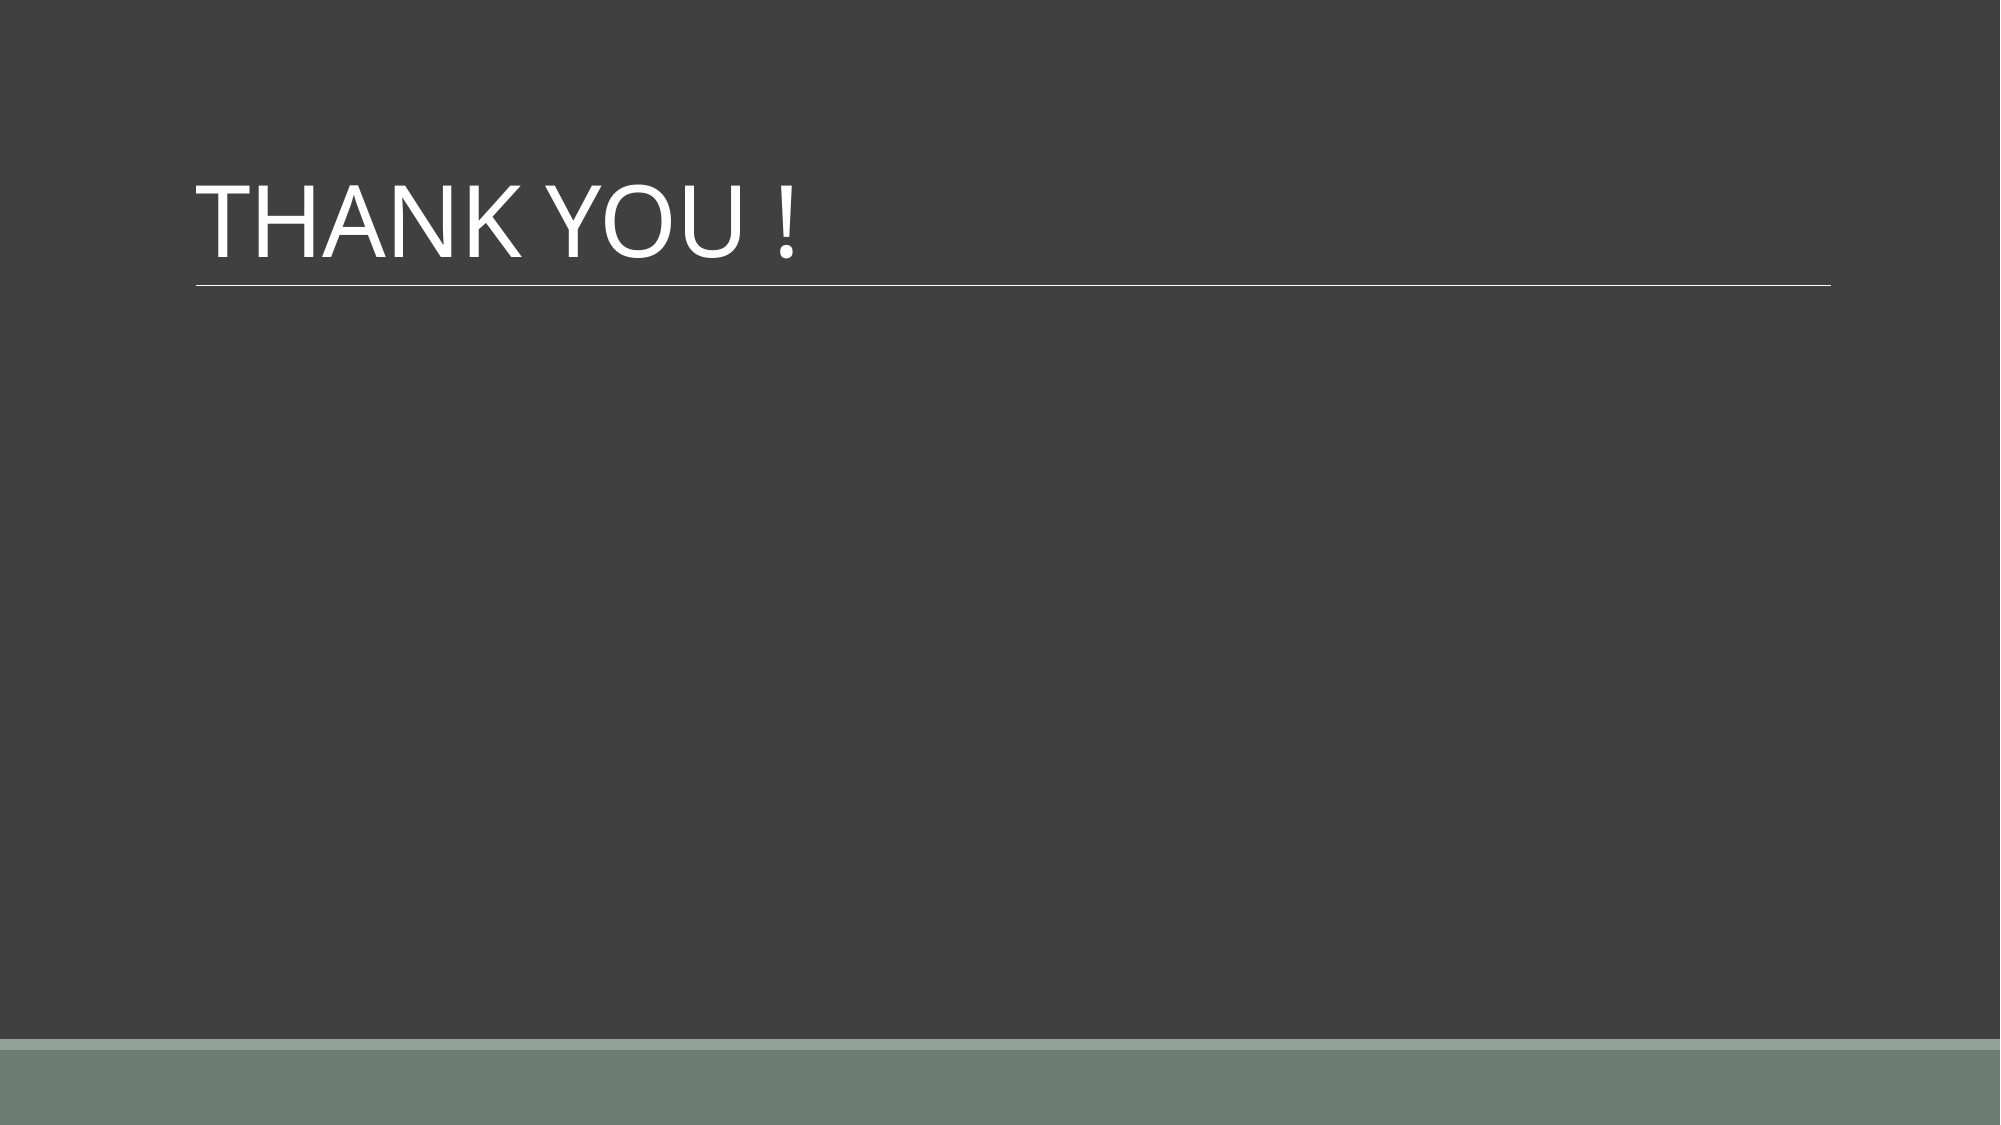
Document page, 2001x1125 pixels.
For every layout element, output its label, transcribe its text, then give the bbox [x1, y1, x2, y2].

title THANK YOU ! [180, 47, 1830, 285]
